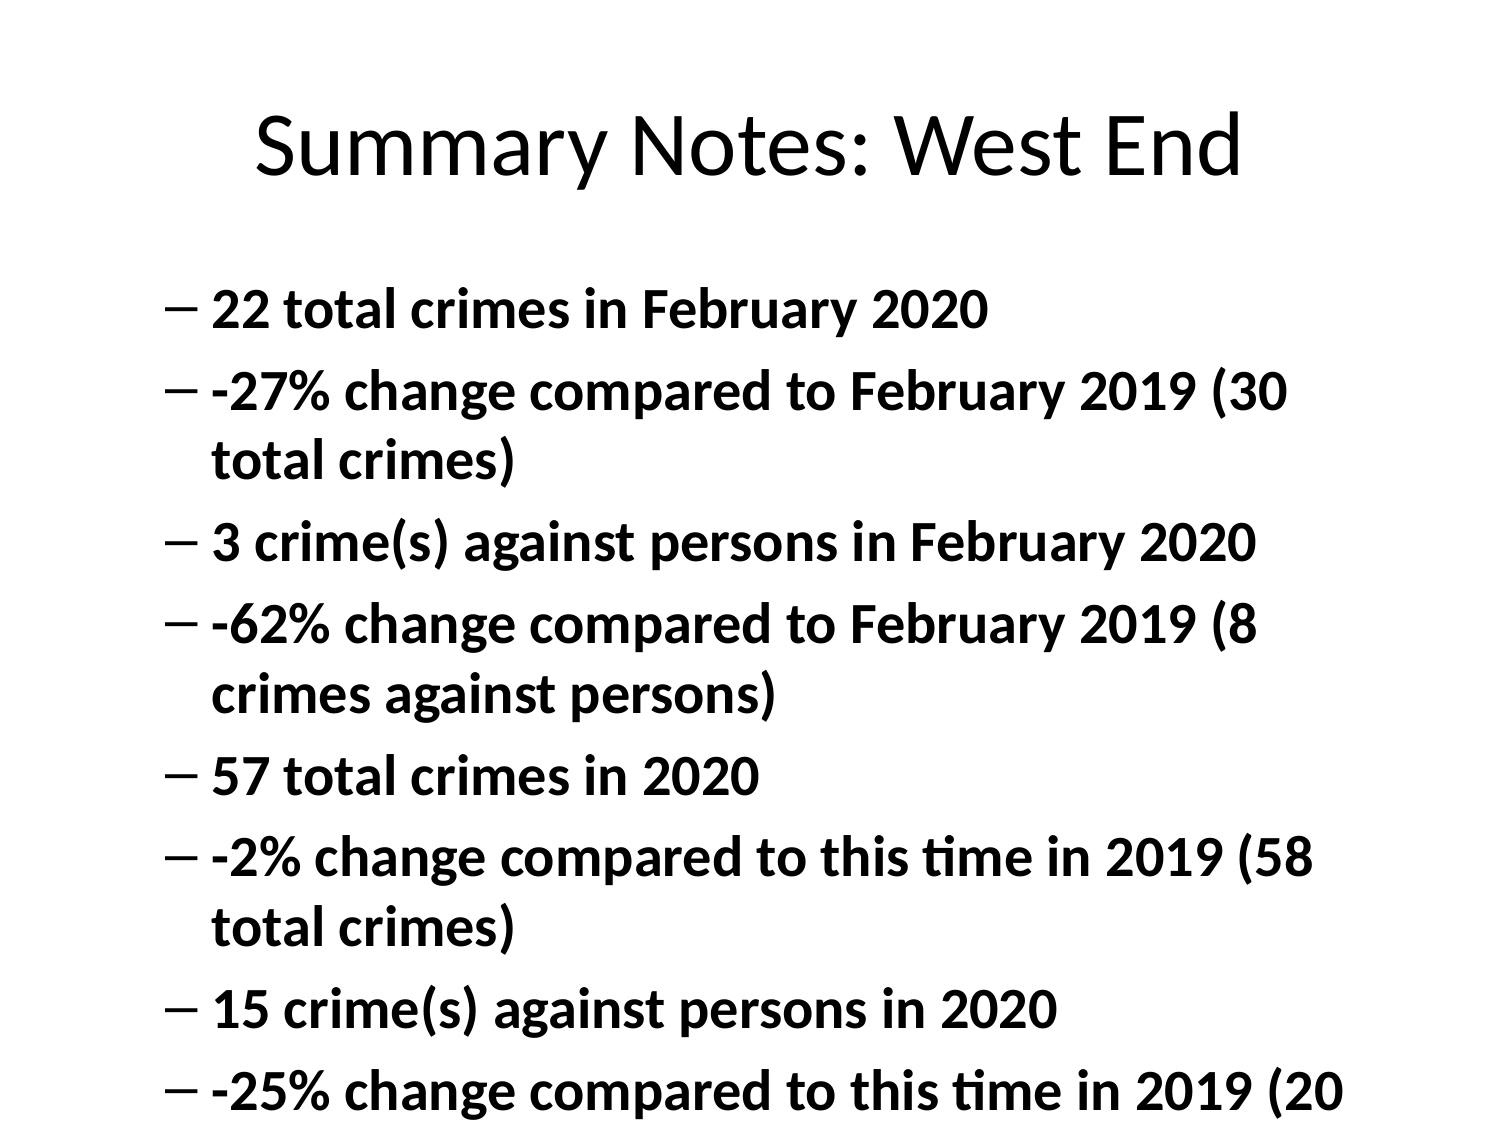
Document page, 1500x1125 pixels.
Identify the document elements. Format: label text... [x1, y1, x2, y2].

list 22 total crimes in February 2020 -27% change compared to February 2019 (30 total crimes) 3 crime(s) against persons in February 2020 -62% change compared to February 2019 (8 crimes against persons) 57 total crimes in 2020 -2% change compared to this time in 2019 (58 total crimes) 15 crime(s) against persons in 2020 -25% change compared to this time in 2019 (20 crimes against persons) [75, 262, 1425, 1005]
title Summary Notes: West End [75, 45, 1425, 233]
